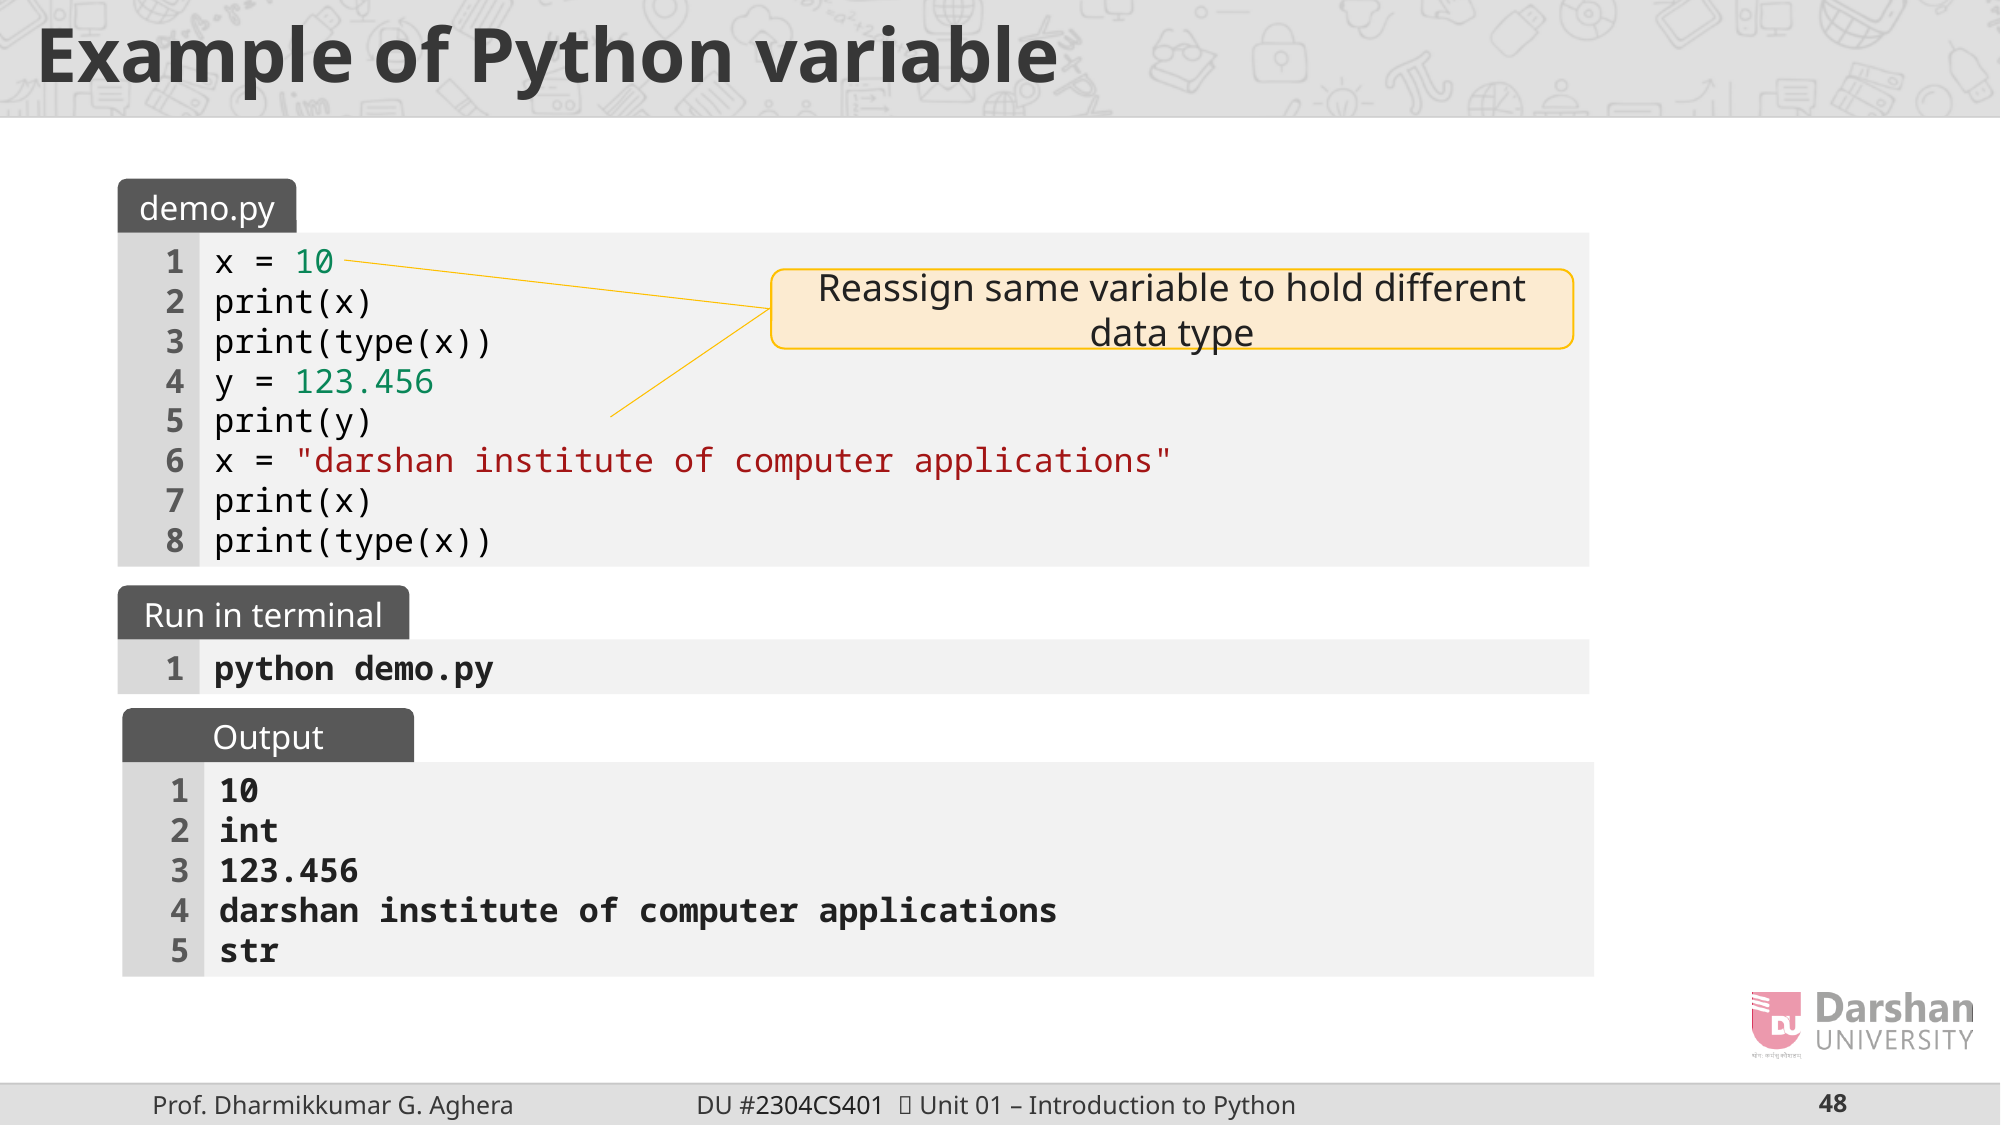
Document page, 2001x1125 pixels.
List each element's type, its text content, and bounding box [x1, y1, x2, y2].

text_box Reassign same variable to hold different data type [772, 268, 1575, 350]
text_box python demo.py [200, 639, 1590, 695]
text_box x = 10 print(x) print(type(x)) y = 123.456 print(y) x = "darshan institute of computer applications" print(x) print(type(x)) [200, 232, 1590, 567]
text_box demo.py [116, 177, 298, 234]
title Example of Python variable [0, 0, 2000, 117]
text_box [610, 309, 772, 417]
list Python converts numbers in an expression containing mixed types to a common type for evaluation of an expression . In programming, a number needs to be explicitly converted from one type to another for the requirements of an operator or function parameter. You can convert from one type to another with the int(), long(), float(), and complex() methods. int(a, base): converts any data type to integer. float(): converts any data type to a floating-point number. ord() : converts a character to integer (Unicode value). hex() : converts integer to hexadecimal string. oct() : converts integer to octal string. [1752, 992, 1973, 1059]
text_box Output [121, 707, 416, 764]
text_box 1 2 3 4 5 [122, 764, 205, 977]
text_box Run in terminal [116, 584, 411, 641]
text_box 1 2 3 4 5 6 7 8 [117, 234, 200, 567]
text_box 10 int 123.456 darshan institute of computer applications str [205, 762, 1595, 977]
text_box 1 [117, 641, 200, 695]
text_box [344, 260, 772, 309]
